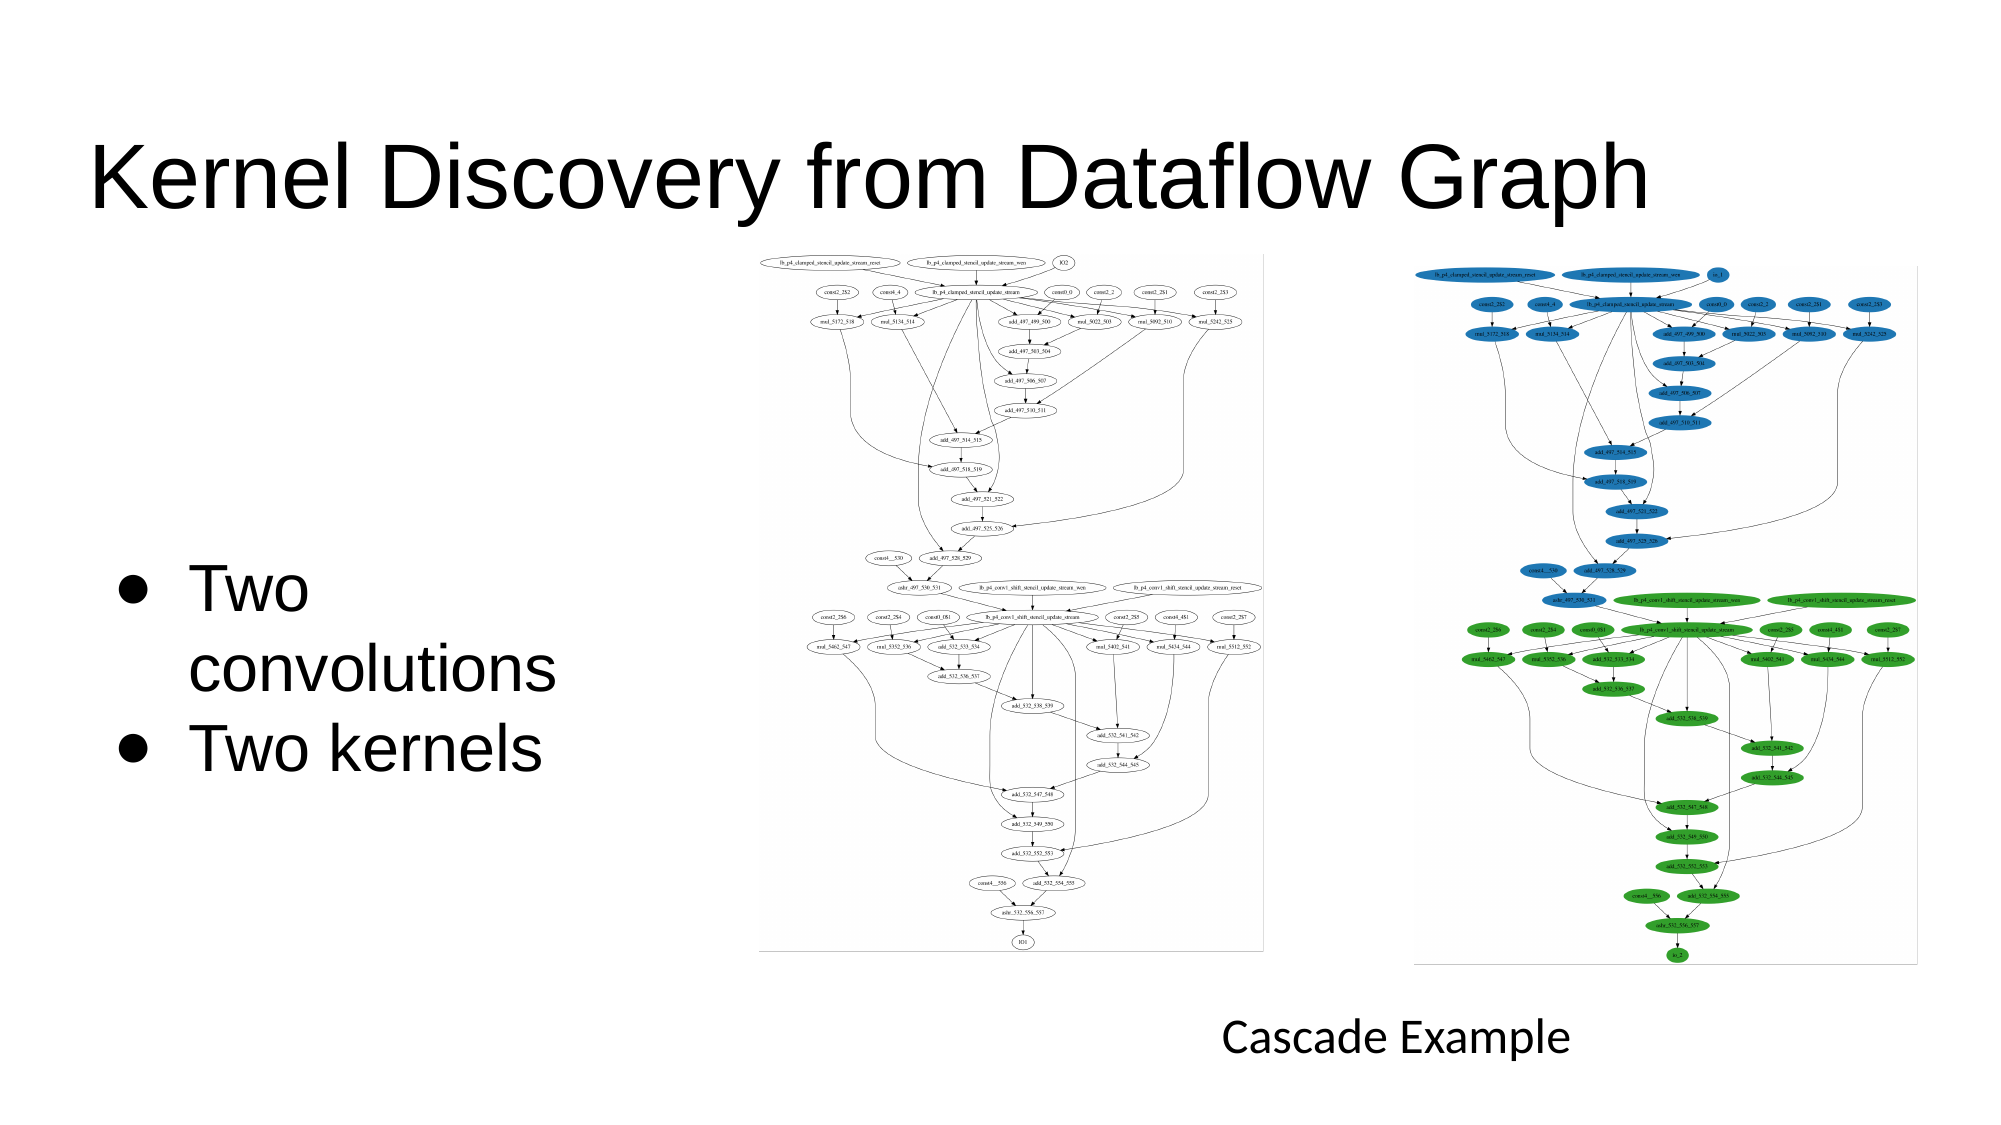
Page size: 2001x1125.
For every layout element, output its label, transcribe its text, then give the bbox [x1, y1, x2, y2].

text_box Cascade Example [1191, 983, 1602, 1081]
picture [744, 238, 1278, 967]
picture [1398, 251, 1932, 979]
title Kernel Discovery from Dataflow Graph [68, 97, 1932, 223]
list Two convolutions Two kernels [68, 524, 673, 706]
